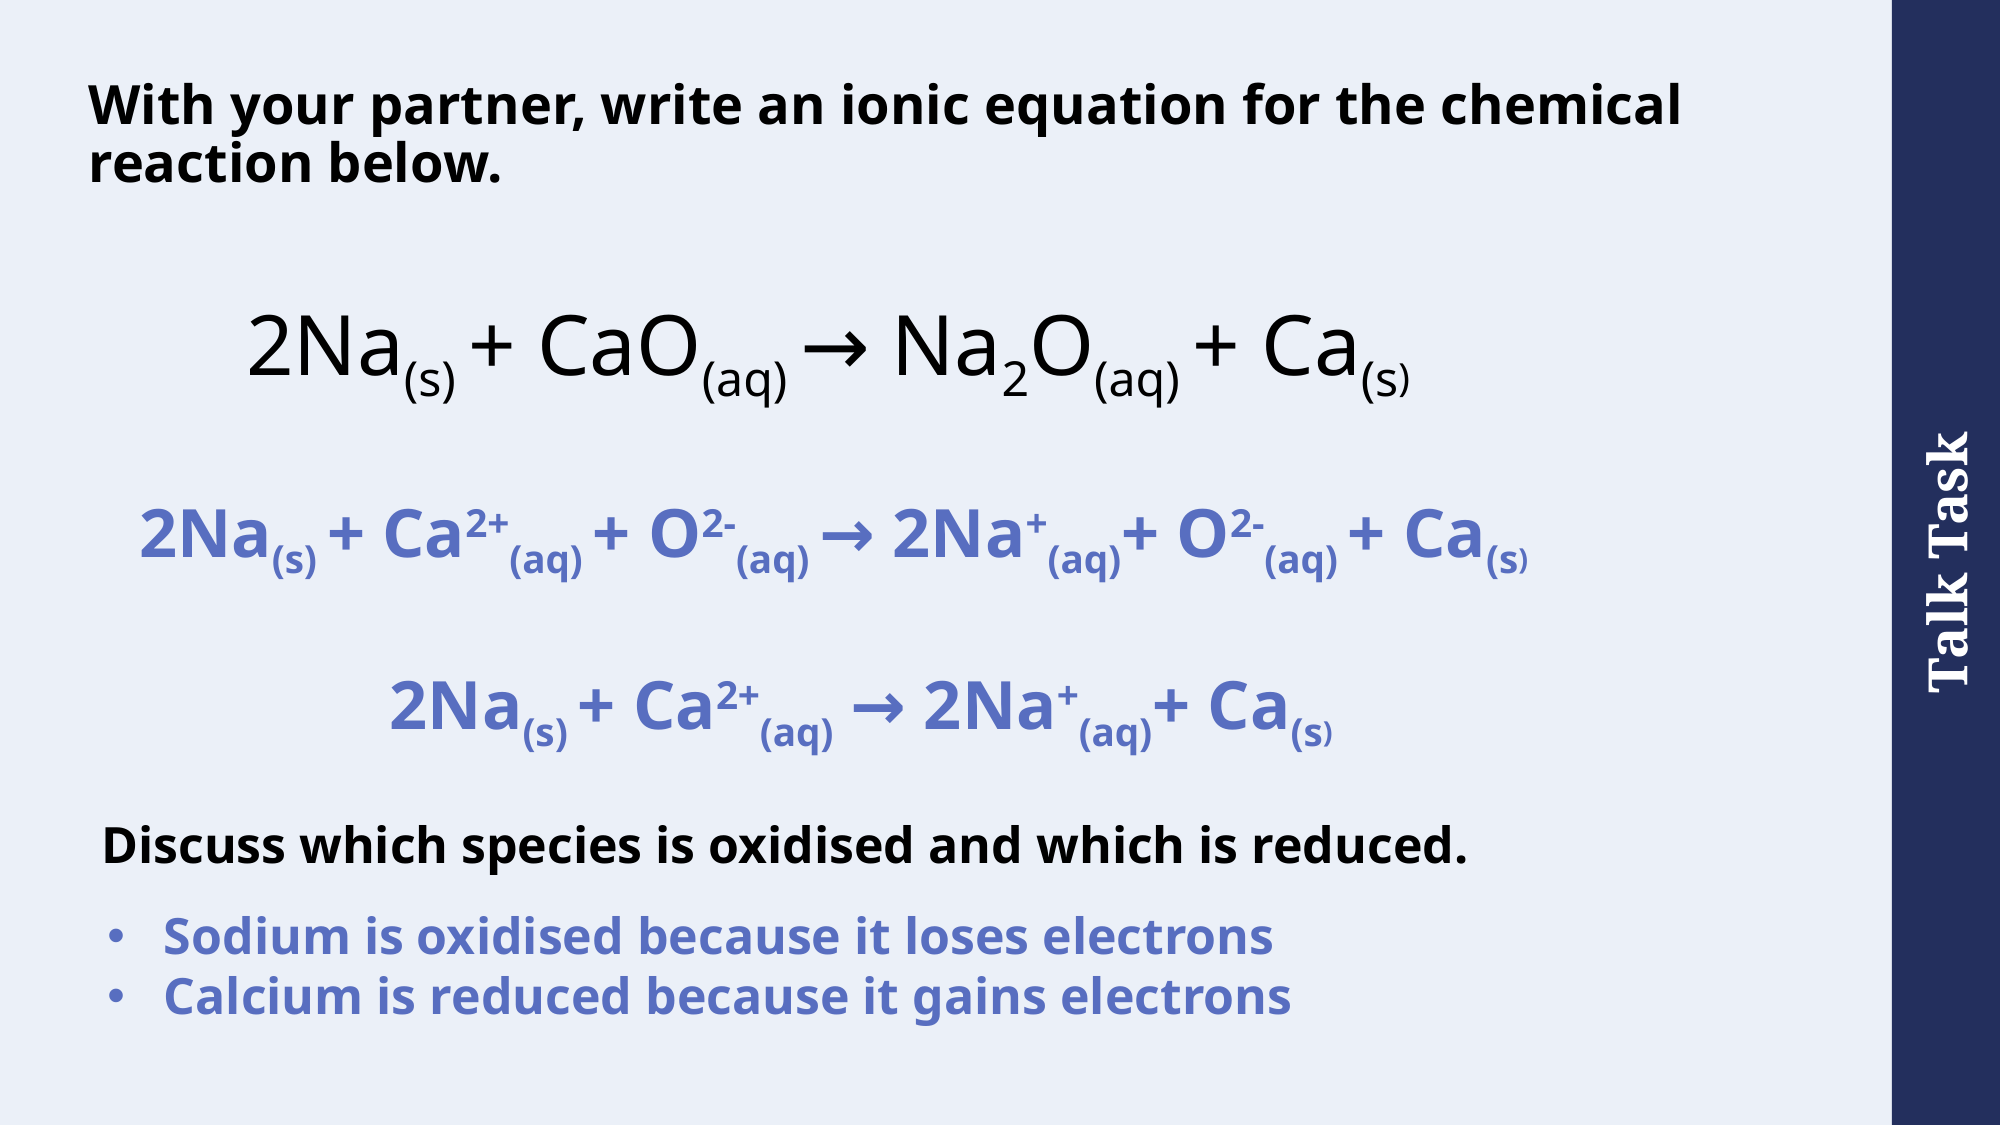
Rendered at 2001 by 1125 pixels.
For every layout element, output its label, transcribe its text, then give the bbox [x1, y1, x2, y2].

text_box 2Na(s) + Ca2+(aq) + O2-(aq) → 2Na+(aq)+ O2-(aq) + Ca(s) [124, 423, 1932, 589]
title With your partner, write an ionic equation for the chemical reaction below. [88, 76, 1831, 195]
text_box Discuss which species is oxidised and which is reduced. [86, 806, 1484, 882]
text_box 2Na(s) + CaO(aq) → Na2O(aq) + Ca(s) [231, 204, 1688, 414]
text_box Sodium is oxidised because it loses electrons Calcium is reduced because it gains electrons [92, 897, 1308, 1033]
text_box 2Na(s) + Ca2+(aq) → 2Na+(aq)+ Ca(s) [375, 595, 1498, 762]
